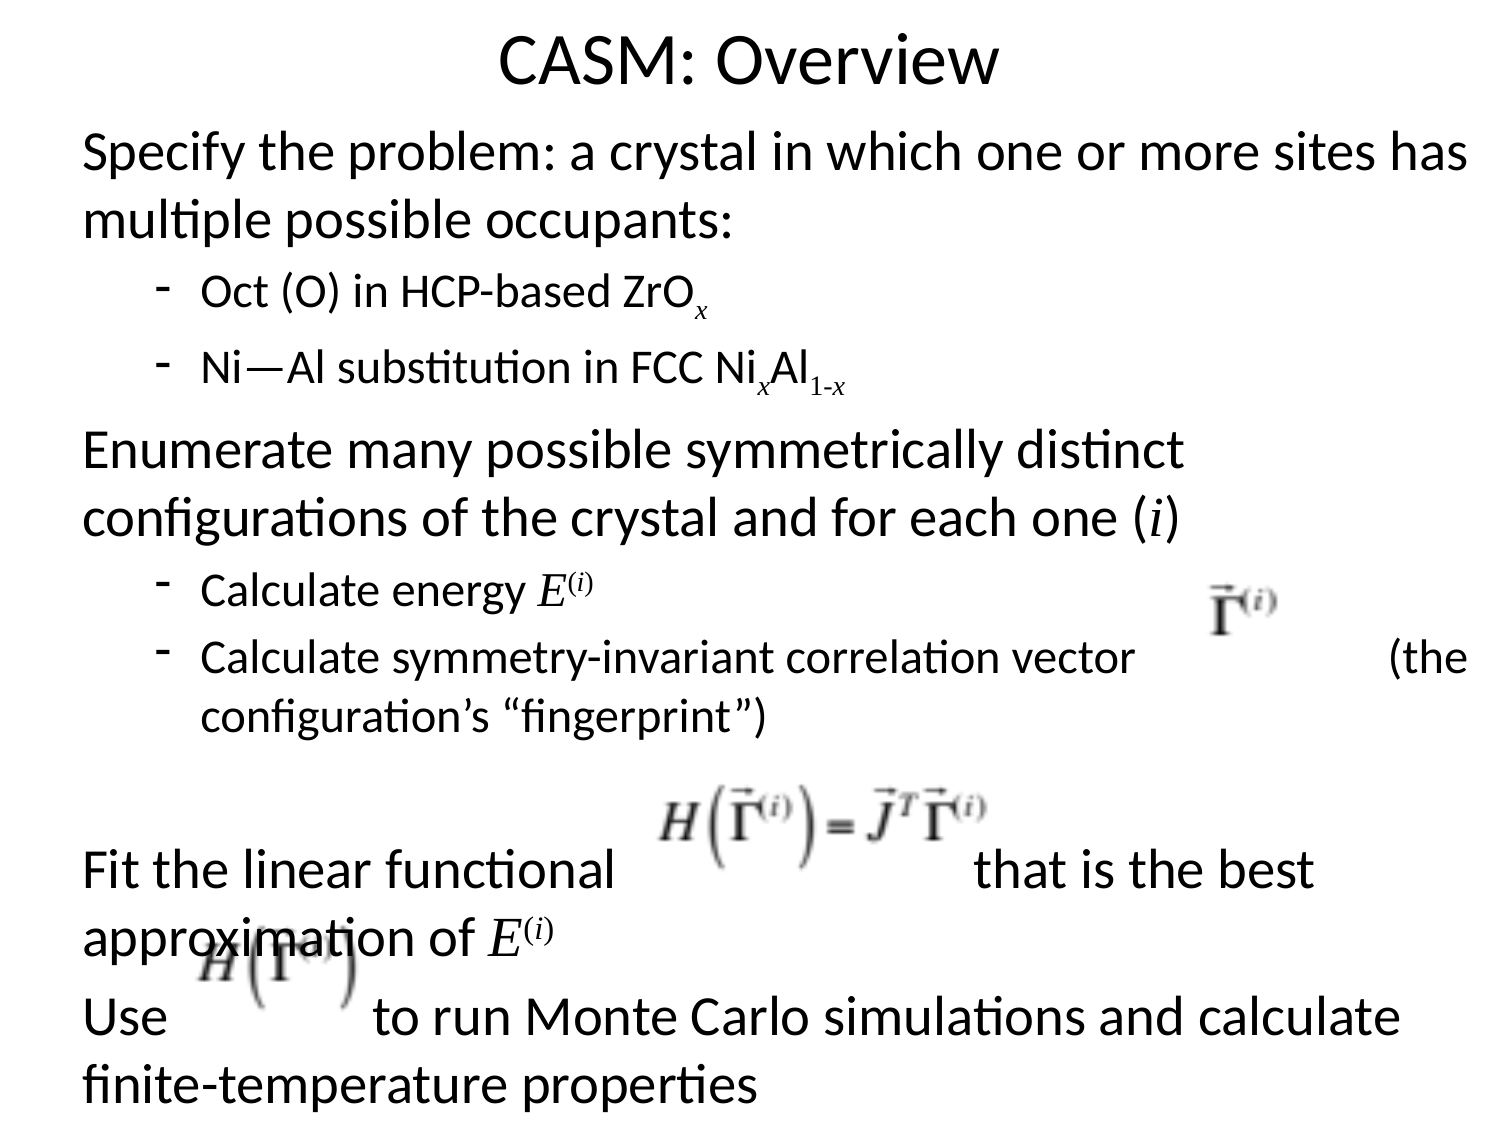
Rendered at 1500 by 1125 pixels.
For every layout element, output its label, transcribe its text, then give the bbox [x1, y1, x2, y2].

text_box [190, 916, 364, 1020]
title CASM: Overview [75, 2, 1425, 106]
list Specify the problem: a crystal in which one or more sites has multiple possible occupants: Oct (O) in HCP-based ZrOx Ni—Al substitution in FCC NixAl1-x Enumerate many possible symmetrically distinct configurations of the crystal and for each one (i) Calculate energy E(i) Calculate symmetry-invariant correlation vector (the configuration’s “fingerprint”) Fit the linear functional that is the best approximation of E(i) Use to run Monte Carlo simulations and calculate finite-temperature properties [67, 106, 1500, 1125]
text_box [1201, 575, 1282, 643]
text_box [650, 776, 989, 880]
